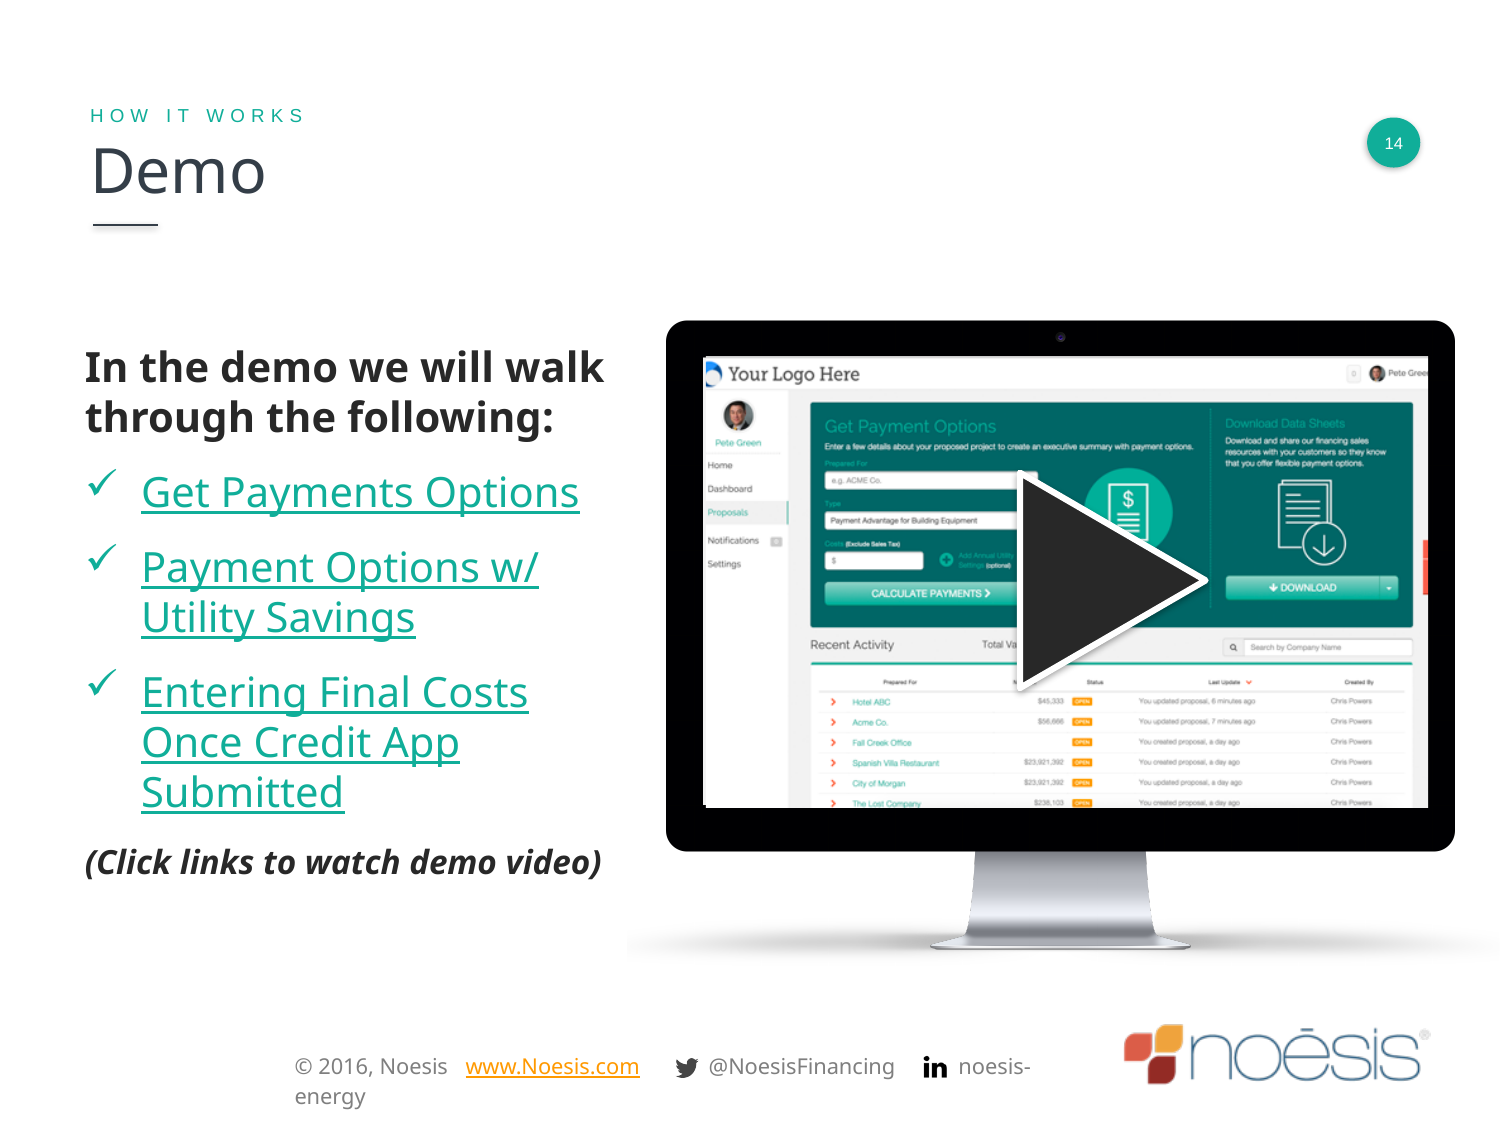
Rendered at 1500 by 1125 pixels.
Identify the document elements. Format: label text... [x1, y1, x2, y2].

picture [915, 1053, 955, 1080]
picture [1123, 1009, 1432, 1102]
list HOW IT WORKS [75, 95, 900, 167]
text_box In the demo we will walk through the following: Get Payments Options Payment Options w/ Utility Savings Entering Final Costs Once Credit App Submitted (Click links to watch demo video) [70, 333, 653, 889]
picture [627, 296, 1500, 976]
title Demo [75, 75, 1325, 263]
